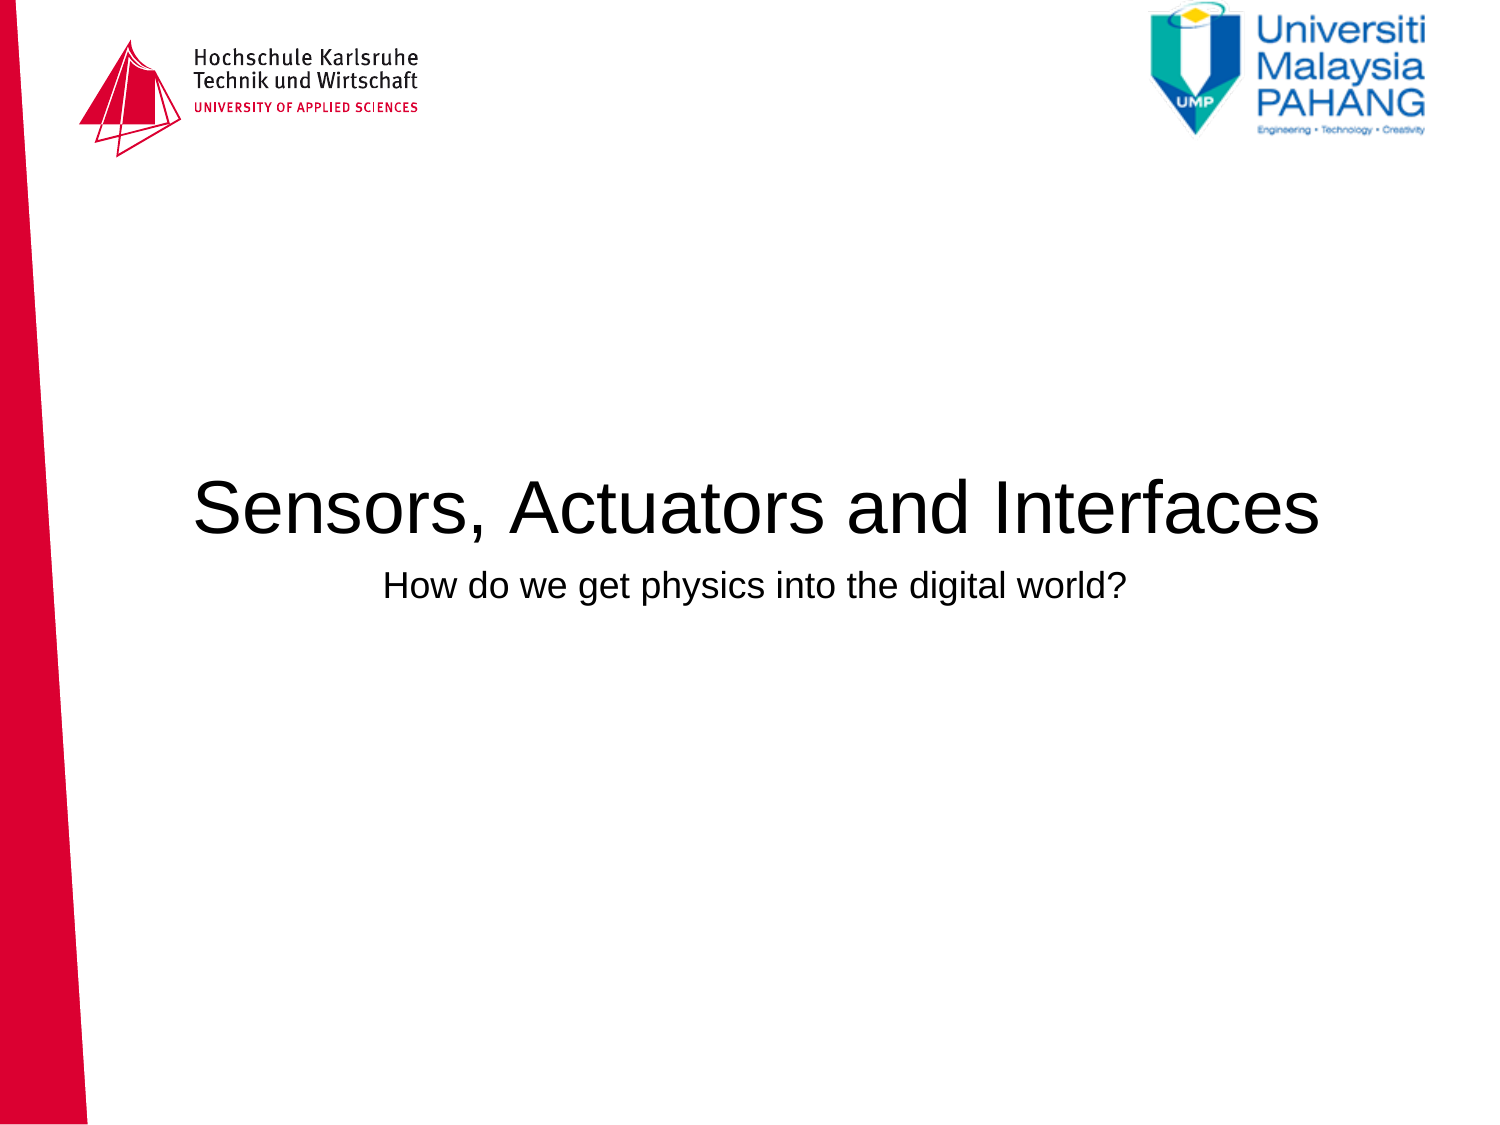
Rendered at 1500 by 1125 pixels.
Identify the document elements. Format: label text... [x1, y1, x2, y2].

title Sensors, Actuators and Interfaces [192, 458, 1470, 562]
text_box How do we get physics into the digital world? [367, 553, 1218, 614]
picture [1148, 0, 1425, 141]
